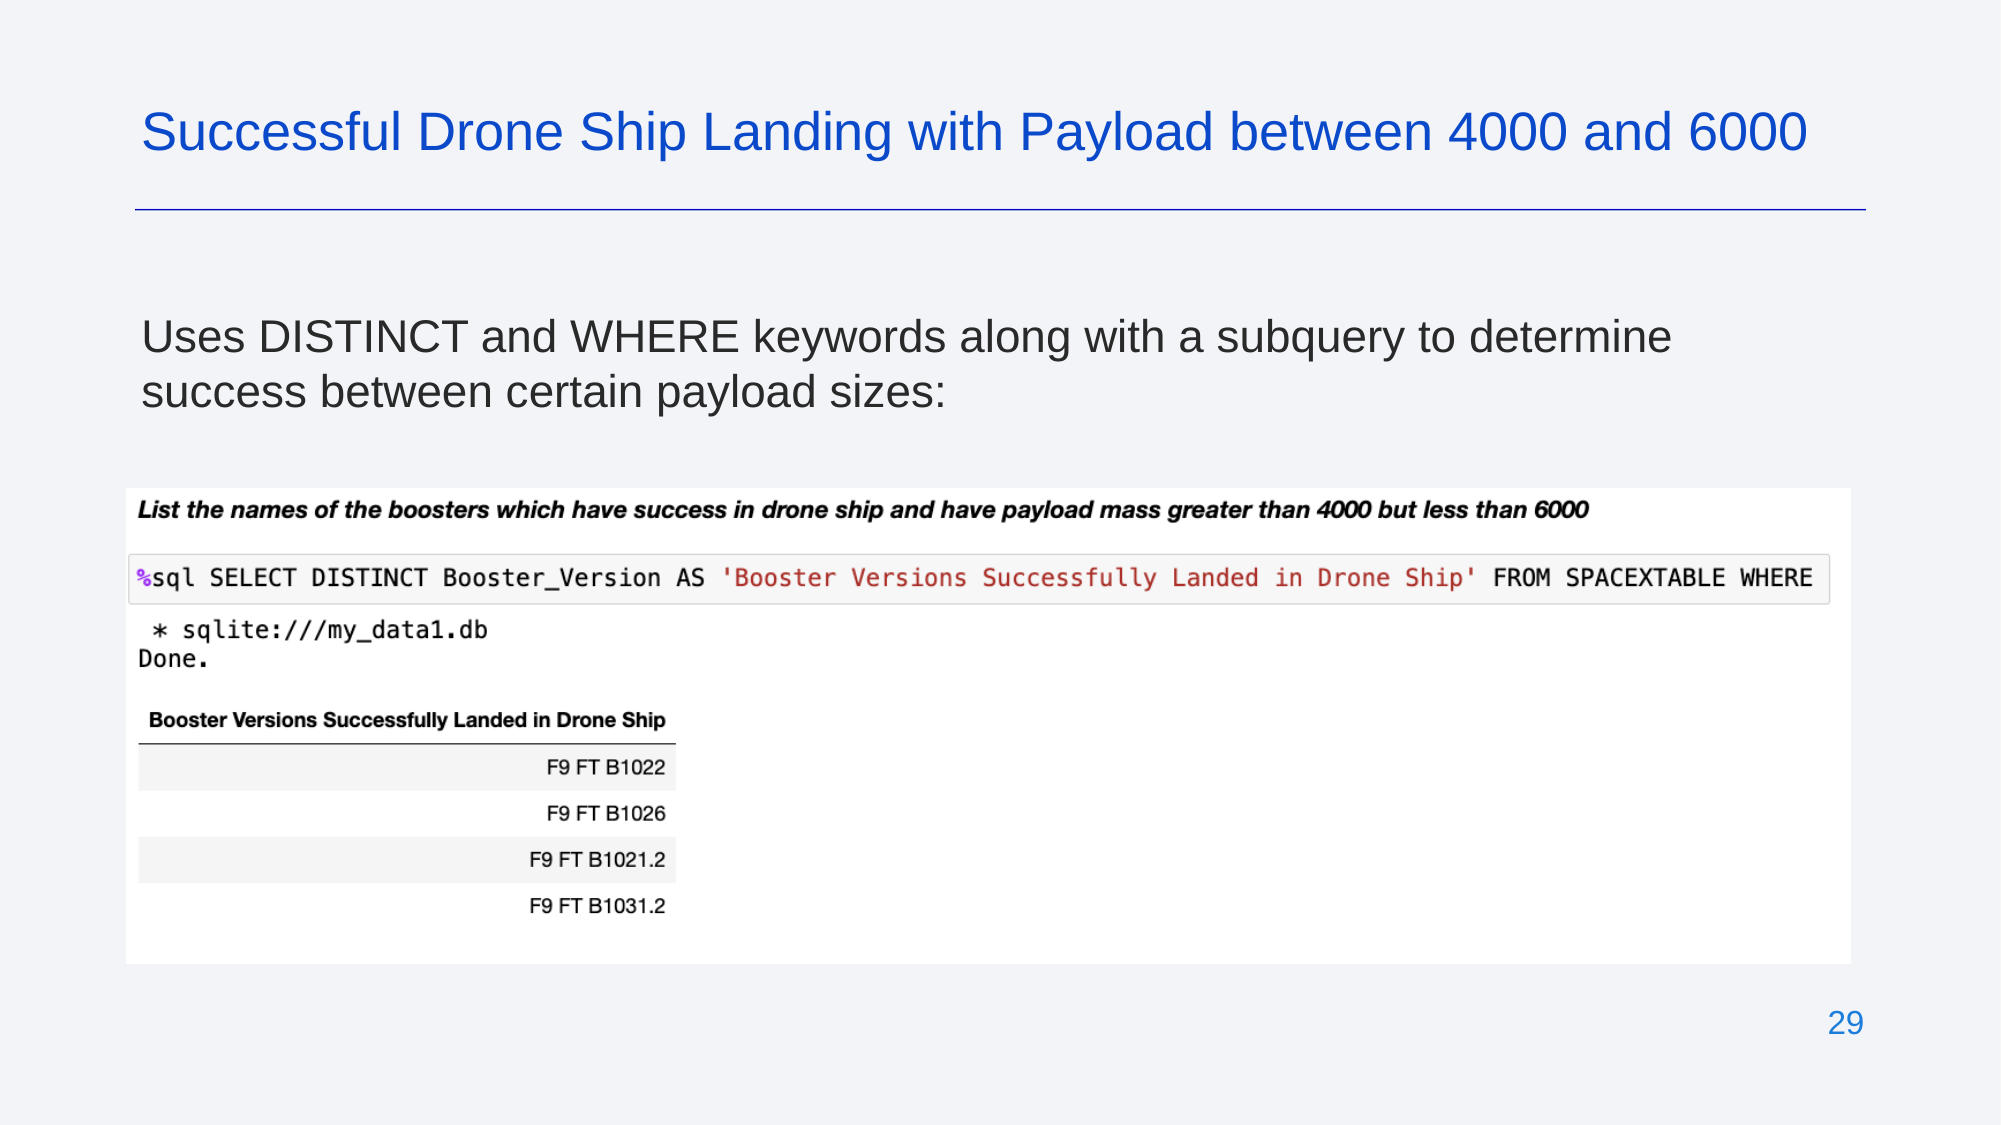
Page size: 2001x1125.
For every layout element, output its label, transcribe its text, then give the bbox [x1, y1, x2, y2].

slide_number ‹#› [1429, 988, 1880, 1055]
text_box Successful Drone Ship Landing with Payload between 4000 and 6000 [126, 88, 1852, 179]
list Uses DISTINCT and WHERE keywords along with a subquery to determine success between certain payload sizes: [126, 299, 1725, 436]
picture [0, 0, 2001, 1125]
